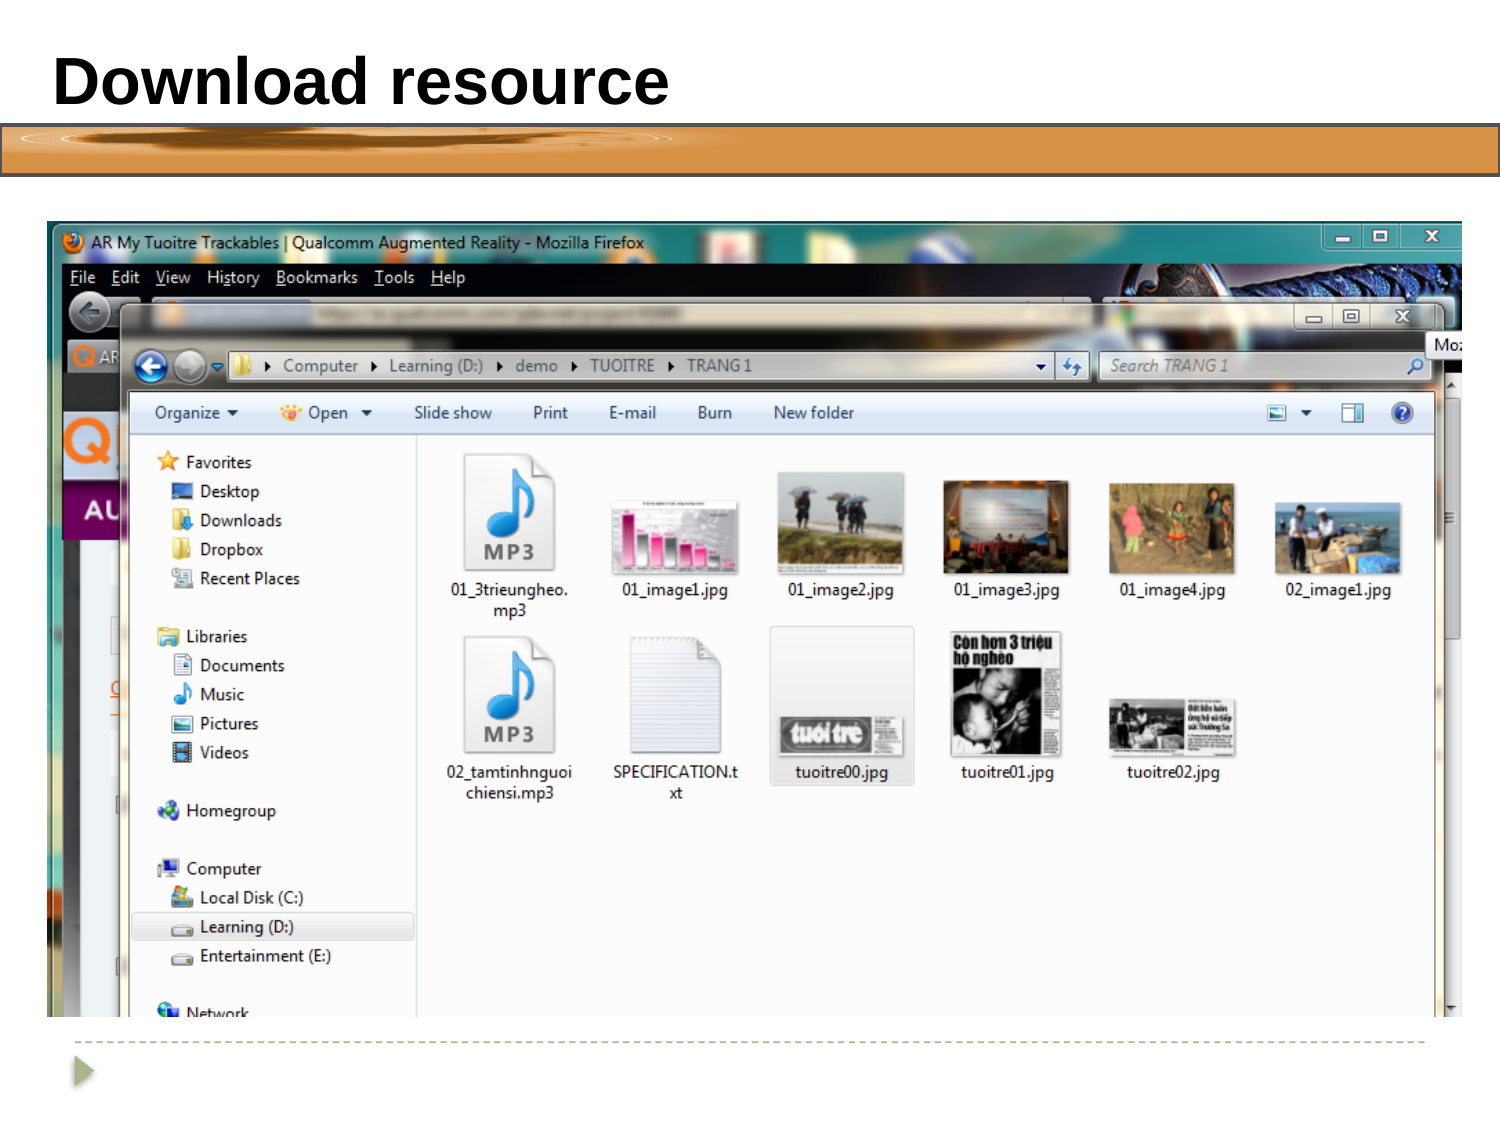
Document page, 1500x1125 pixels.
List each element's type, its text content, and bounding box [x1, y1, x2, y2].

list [46, 220, 1463, 1018]
title Download resource [37, 0, 1388, 123]
text_box [0, 123, 1500, 177]
